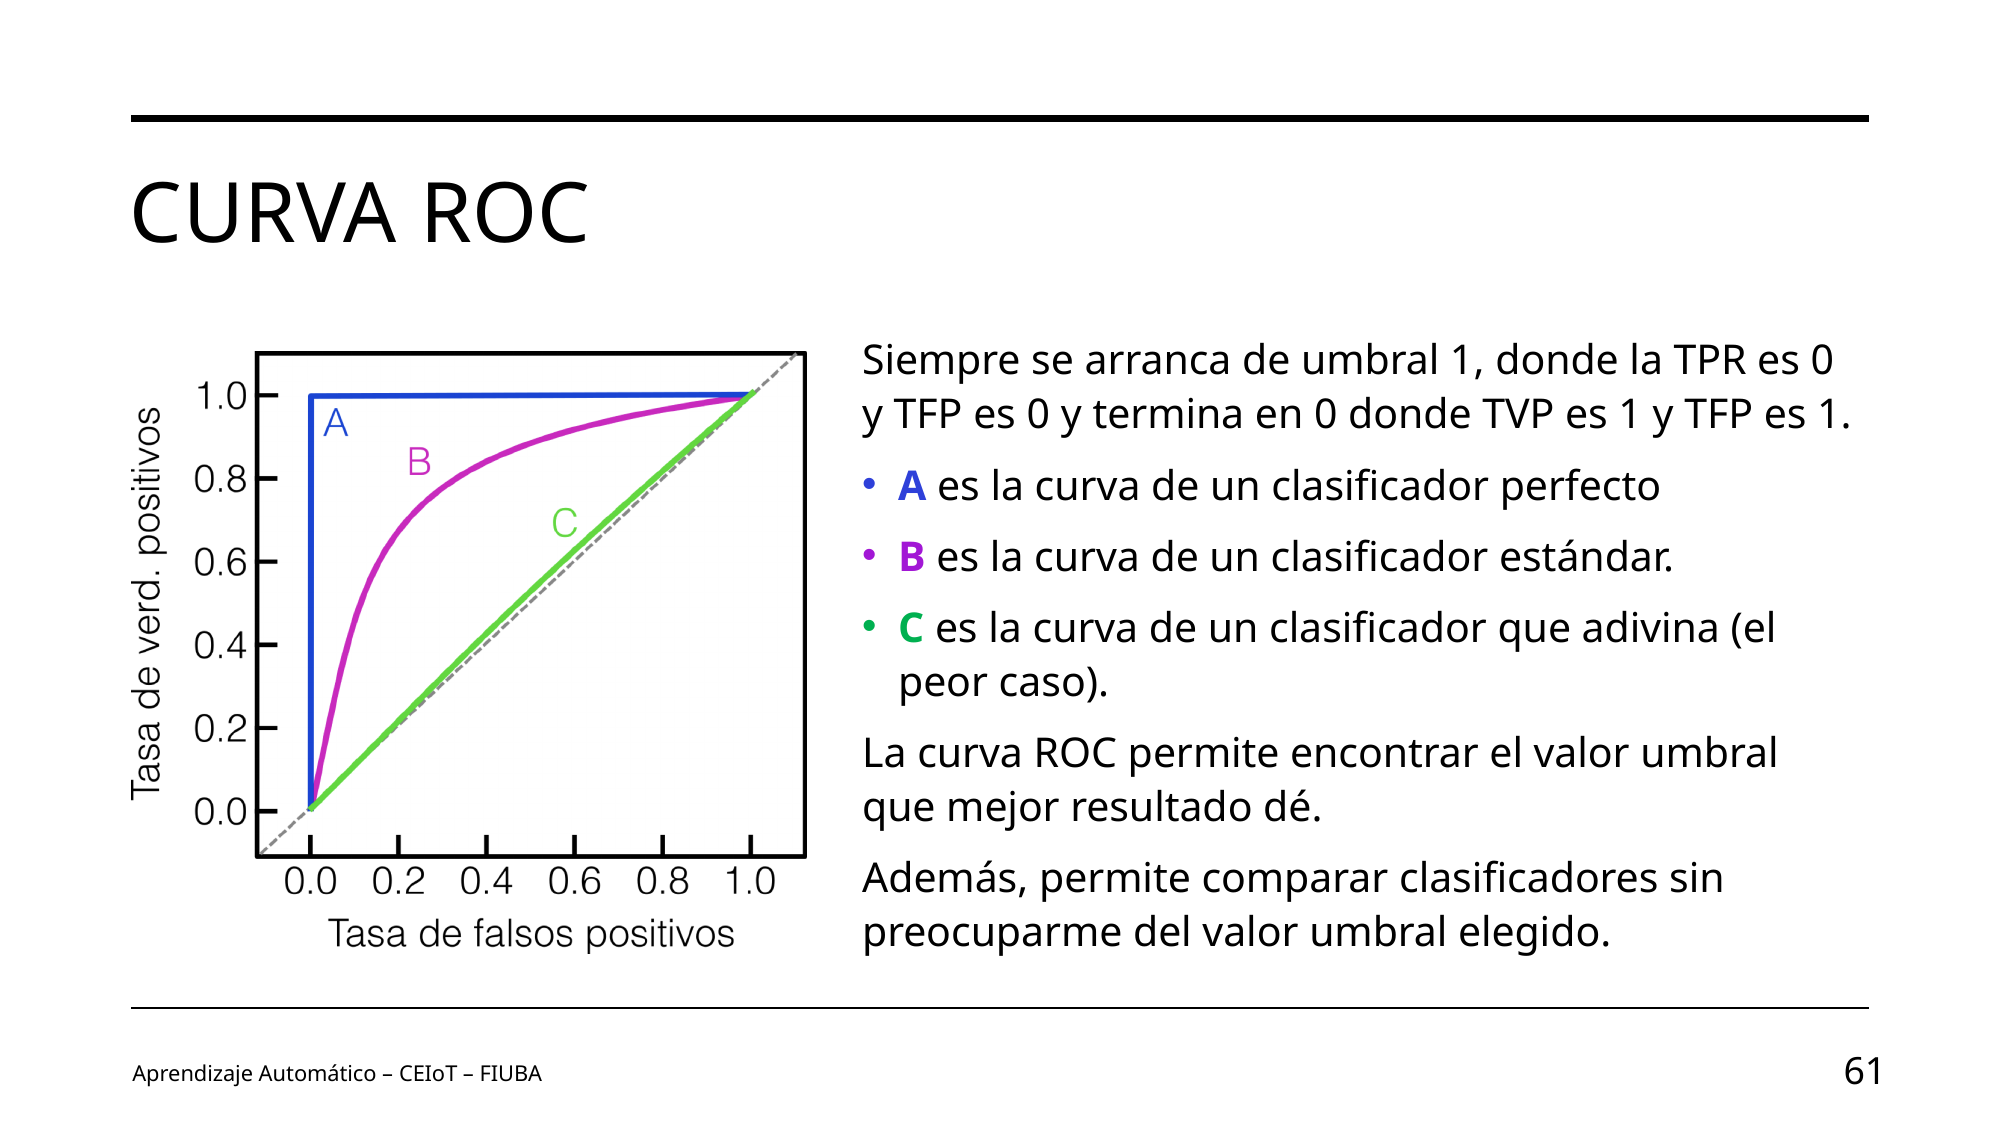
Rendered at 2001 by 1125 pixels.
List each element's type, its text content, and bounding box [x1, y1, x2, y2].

list Siempre se arranca de umbral 1, donde la TPR es 0 y TFP es 0 y termina en 0 donde TVP es 1 y TFP es 1. A es la curva de un clasificador perfecto B es la curva de un clasificador estándar. C es la curva de un clasificador que adivina (el peor caso). La curva ROC permite encontrar el valor umbral que mejor resultado dé. Además, permite comparar clasificadores sin preocuparme del valor umbral elegido. [847, 321, 1869, 973]
title Curva ROC [114, 151, 1869, 290]
picture [131, 351, 807, 954]
slide_number 61 [1791, 1042, 1902, 1103]
footer Aprendizaje Automático – CEIoT – FIUBA [117, 1042, 862, 1103]
